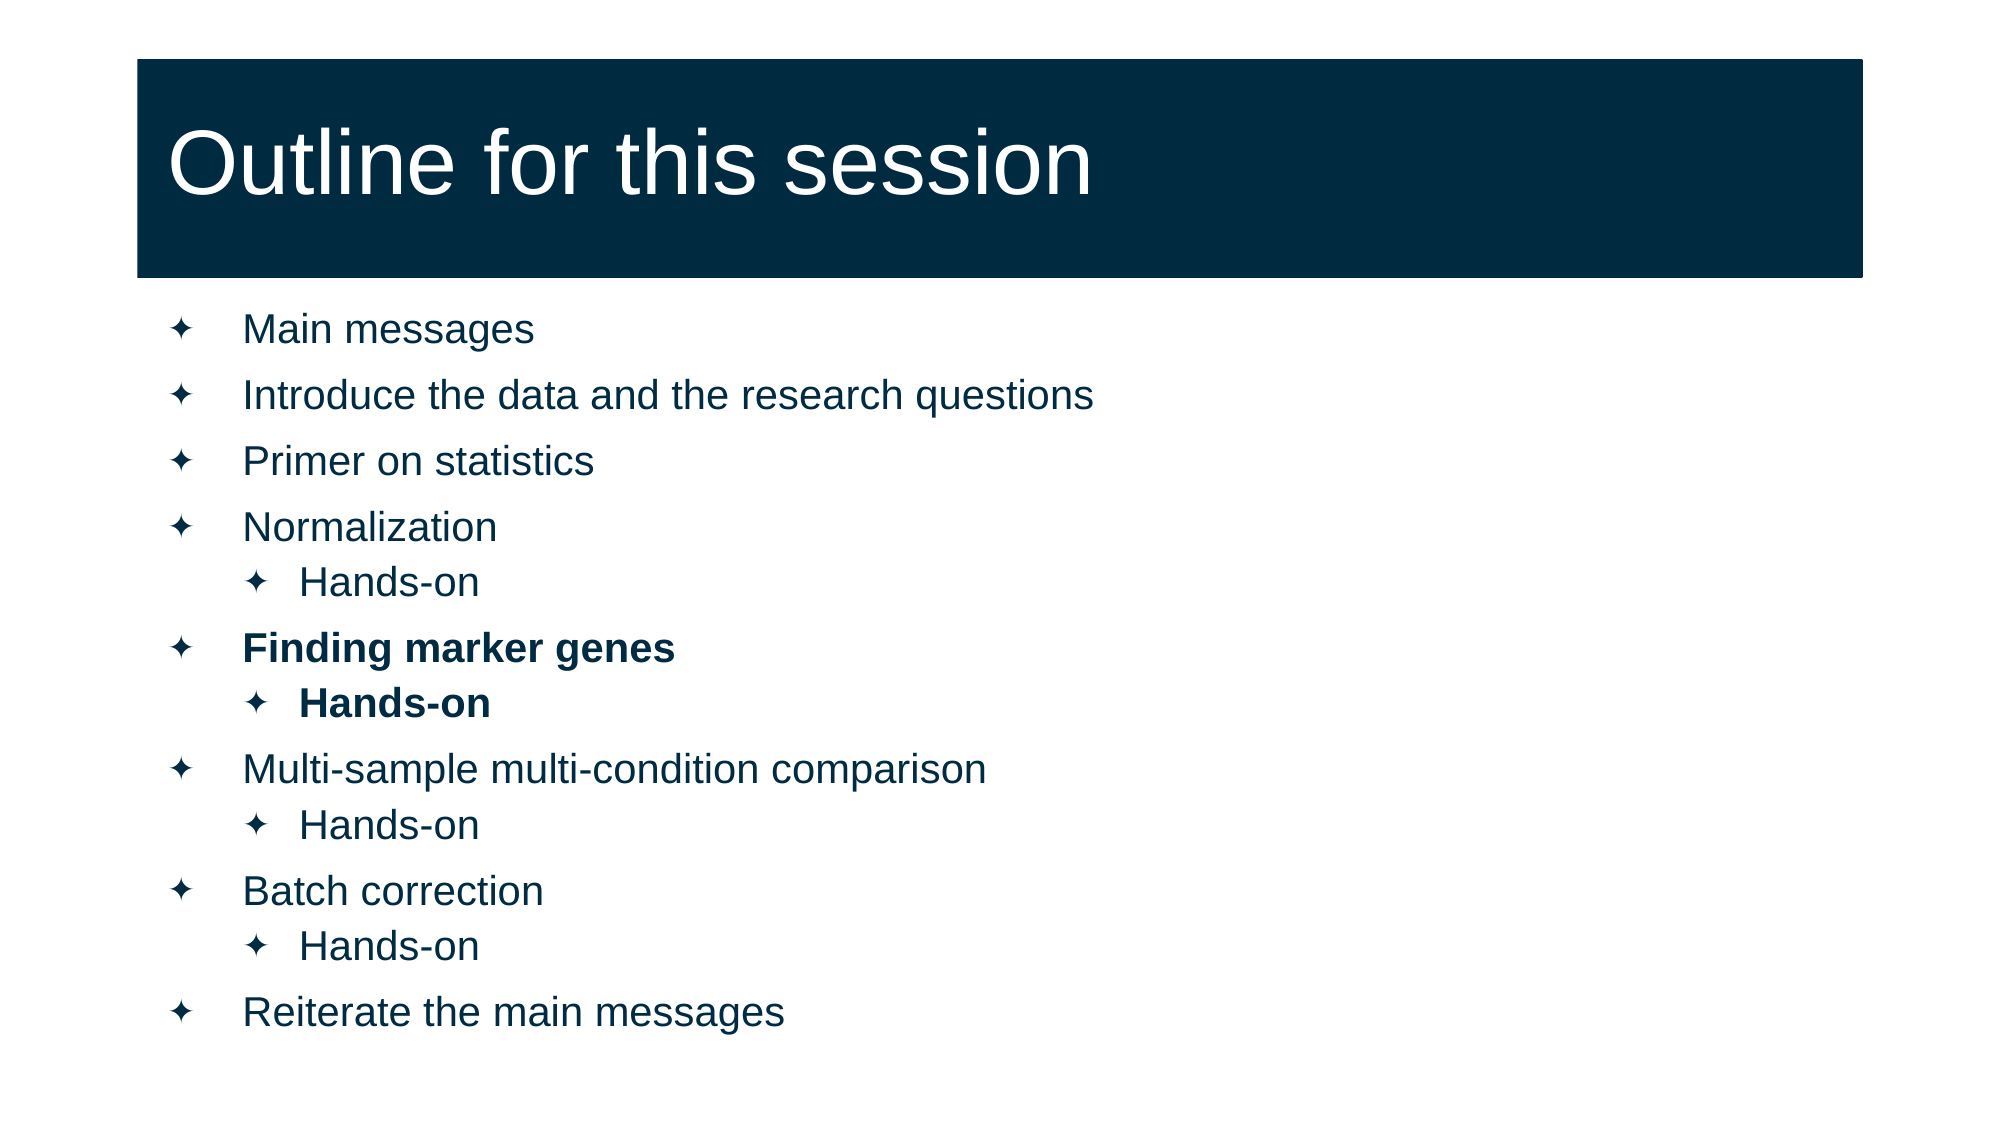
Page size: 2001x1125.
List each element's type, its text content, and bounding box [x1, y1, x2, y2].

title Outline for this session [137, 59, 1863, 278]
list Main messages Introduce the data and the research questions Primer on statistics Normalization Hands-on Finding marker genes Hands-on Multi-sample multi-condition comparison Hands-on Batch correction Hands-on Reiterate the main messages [137, 307, 1863, 1125]
